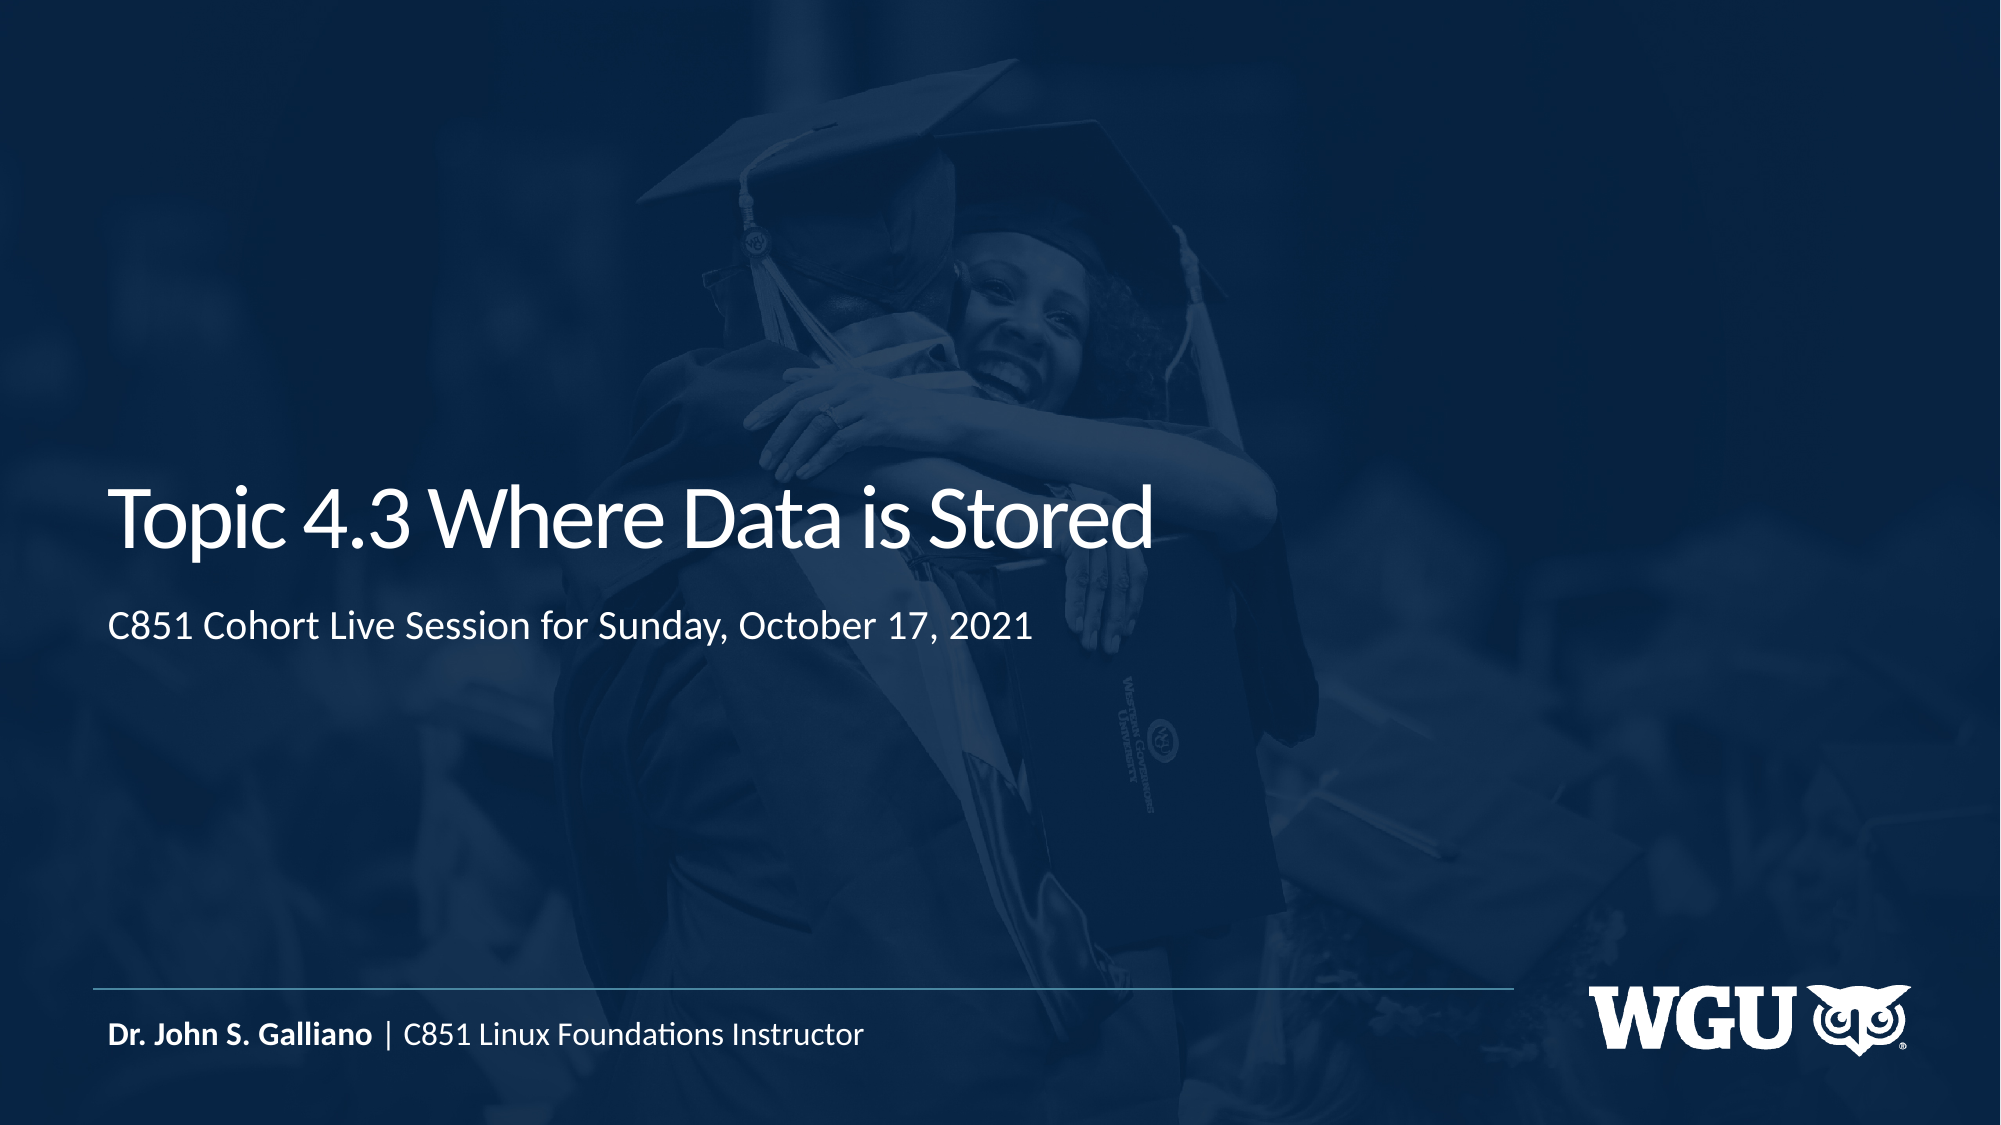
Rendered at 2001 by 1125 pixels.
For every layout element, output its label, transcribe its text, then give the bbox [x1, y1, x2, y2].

subtitle C851 Cohort Live Session for Sunday, October 17, 2021 [93, 590, 1594, 863]
picture [0, 0, 2001, 1125]
title Topic 4.3 Where Data is Stored [93, 184, 1875, 576]
list Dr. John S. Galliano | C851 Linux Foundations Instructor [93, 1002, 1514, 1067]
